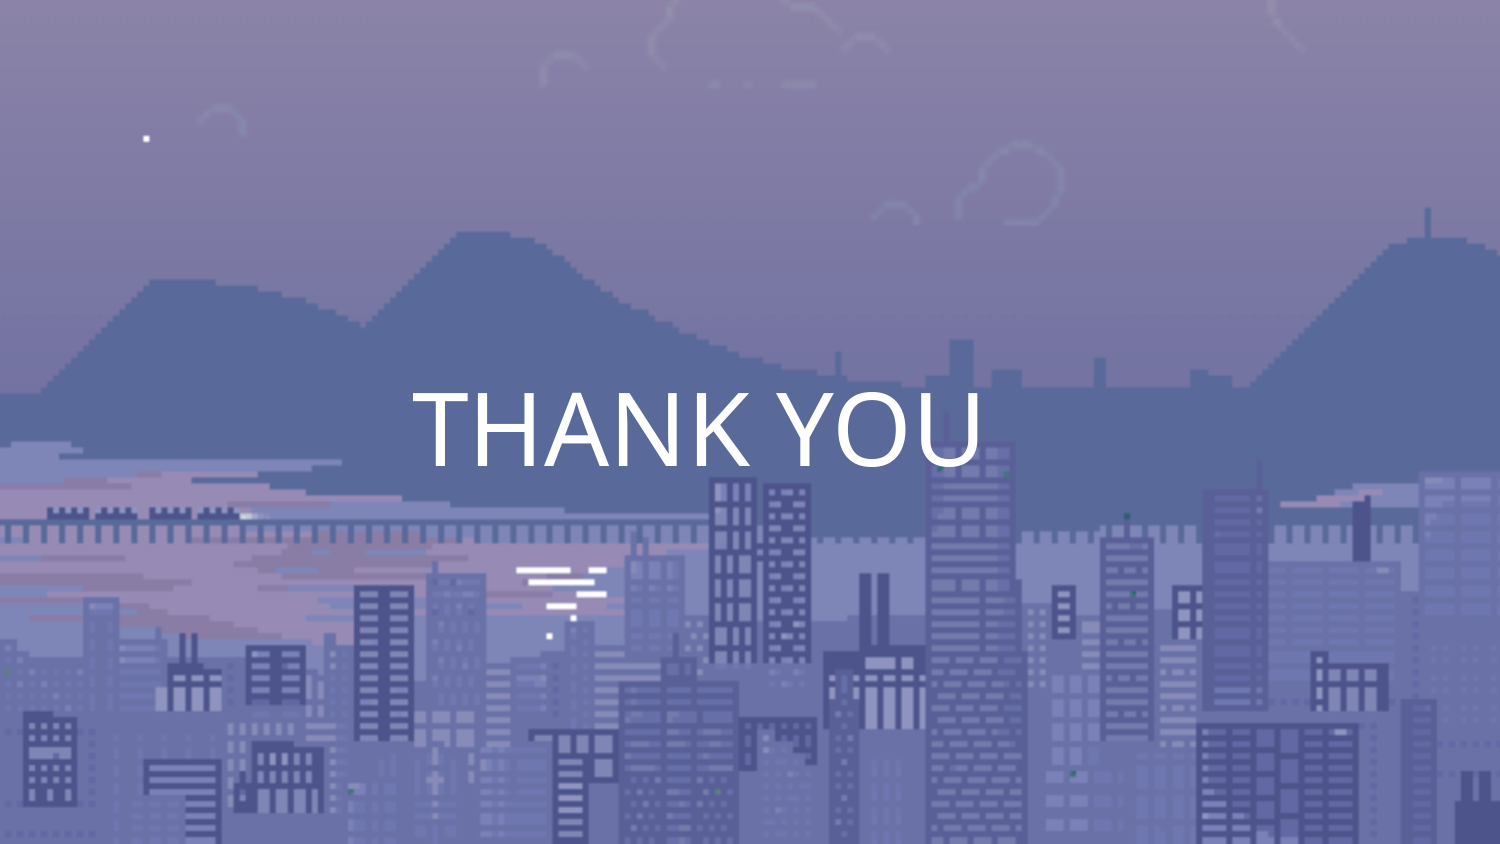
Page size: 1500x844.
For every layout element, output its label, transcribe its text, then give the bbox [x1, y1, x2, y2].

picture [0, 0, 1500, 844]
title THANK YOU [397, 348, 1500, 443]
